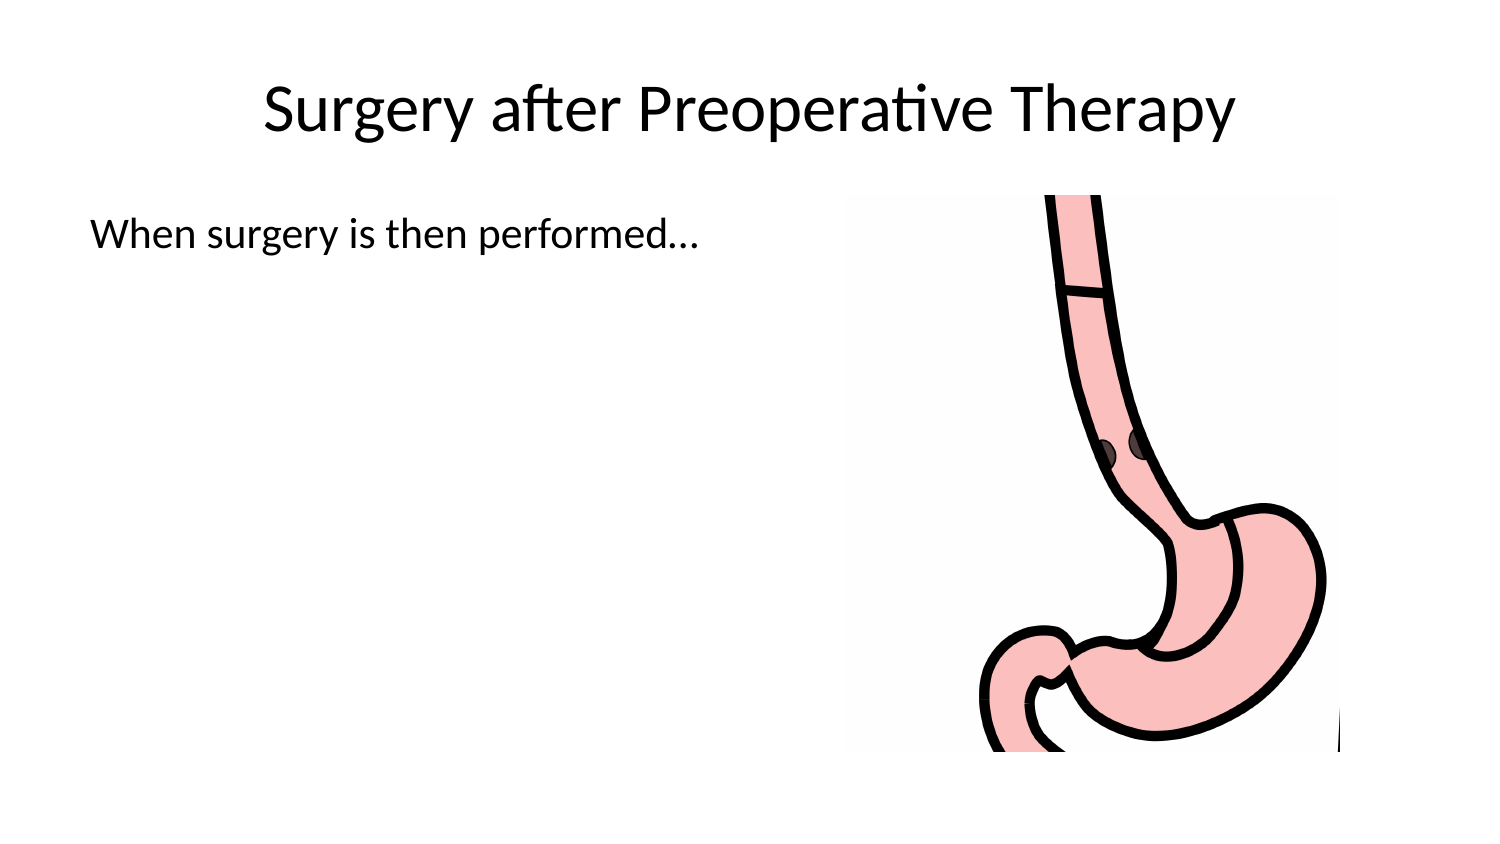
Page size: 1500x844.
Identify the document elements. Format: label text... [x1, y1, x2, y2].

list When surgery is then performed… [75, 196, 738, 754]
title Surgery after Preoperative Therapy [75, 33, 1425, 175]
picture [845, 195, 1340, 753]
